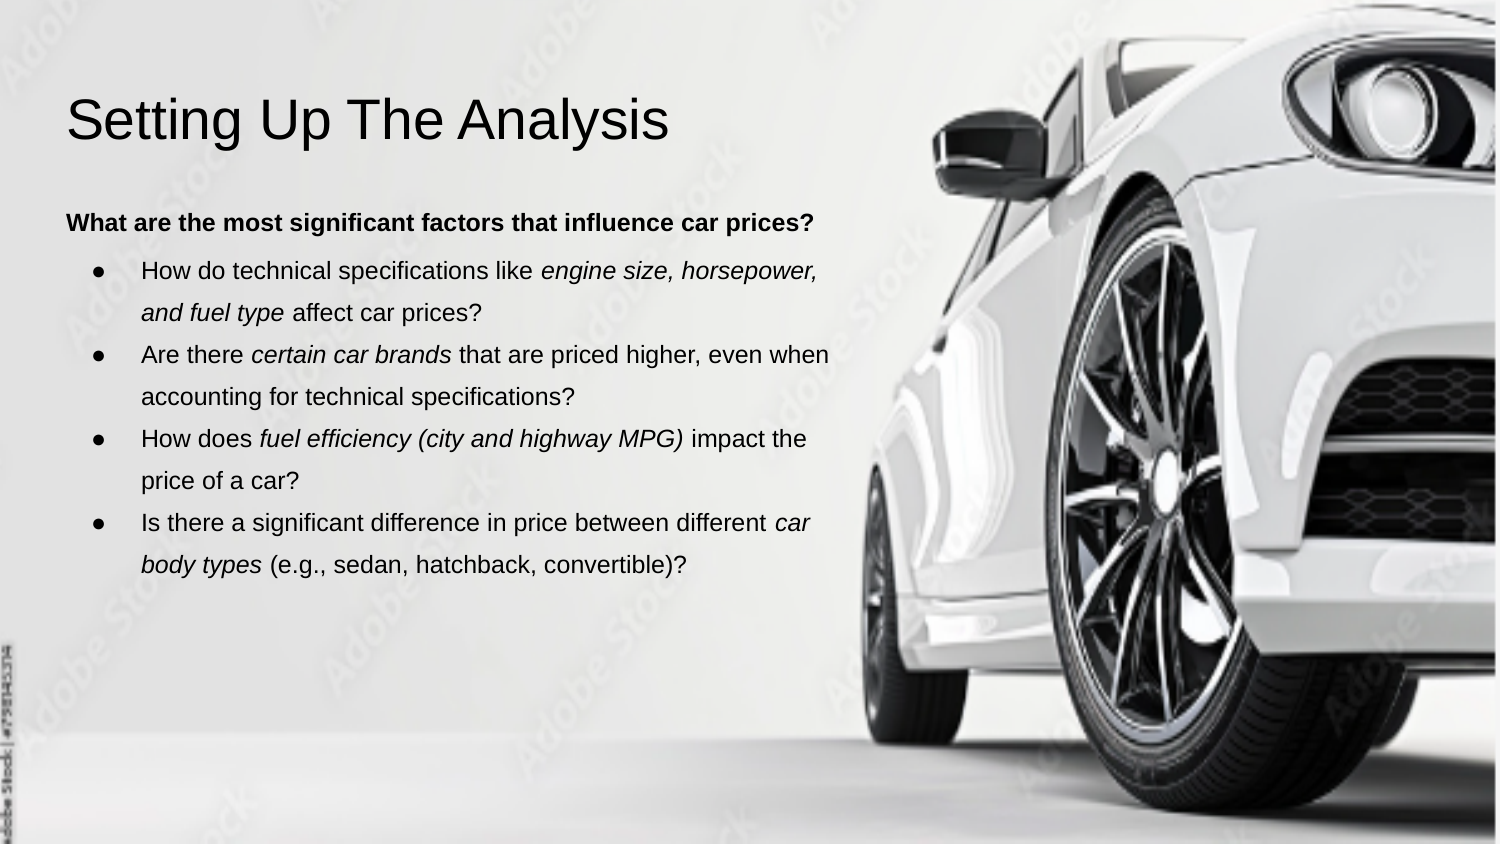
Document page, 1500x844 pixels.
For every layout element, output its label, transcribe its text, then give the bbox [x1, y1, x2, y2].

picture [0, 0, 1500, 844]
list What are the most significant factors that influence car prices? How do technical specifications like engine size, horsepower, and fuel type affect car prices? Are there certain car brands that are priced higher, even when accounting for technical specifications? How does fuel efficiency (city and highway MPG) impact the price of a car? Is there a significant difference in price between different car body types (e.g., sedan, hatchback, convertible)? [51, 189, 853, 750]
title Setting Up The Analysis [51, 72, 1449, 167]
